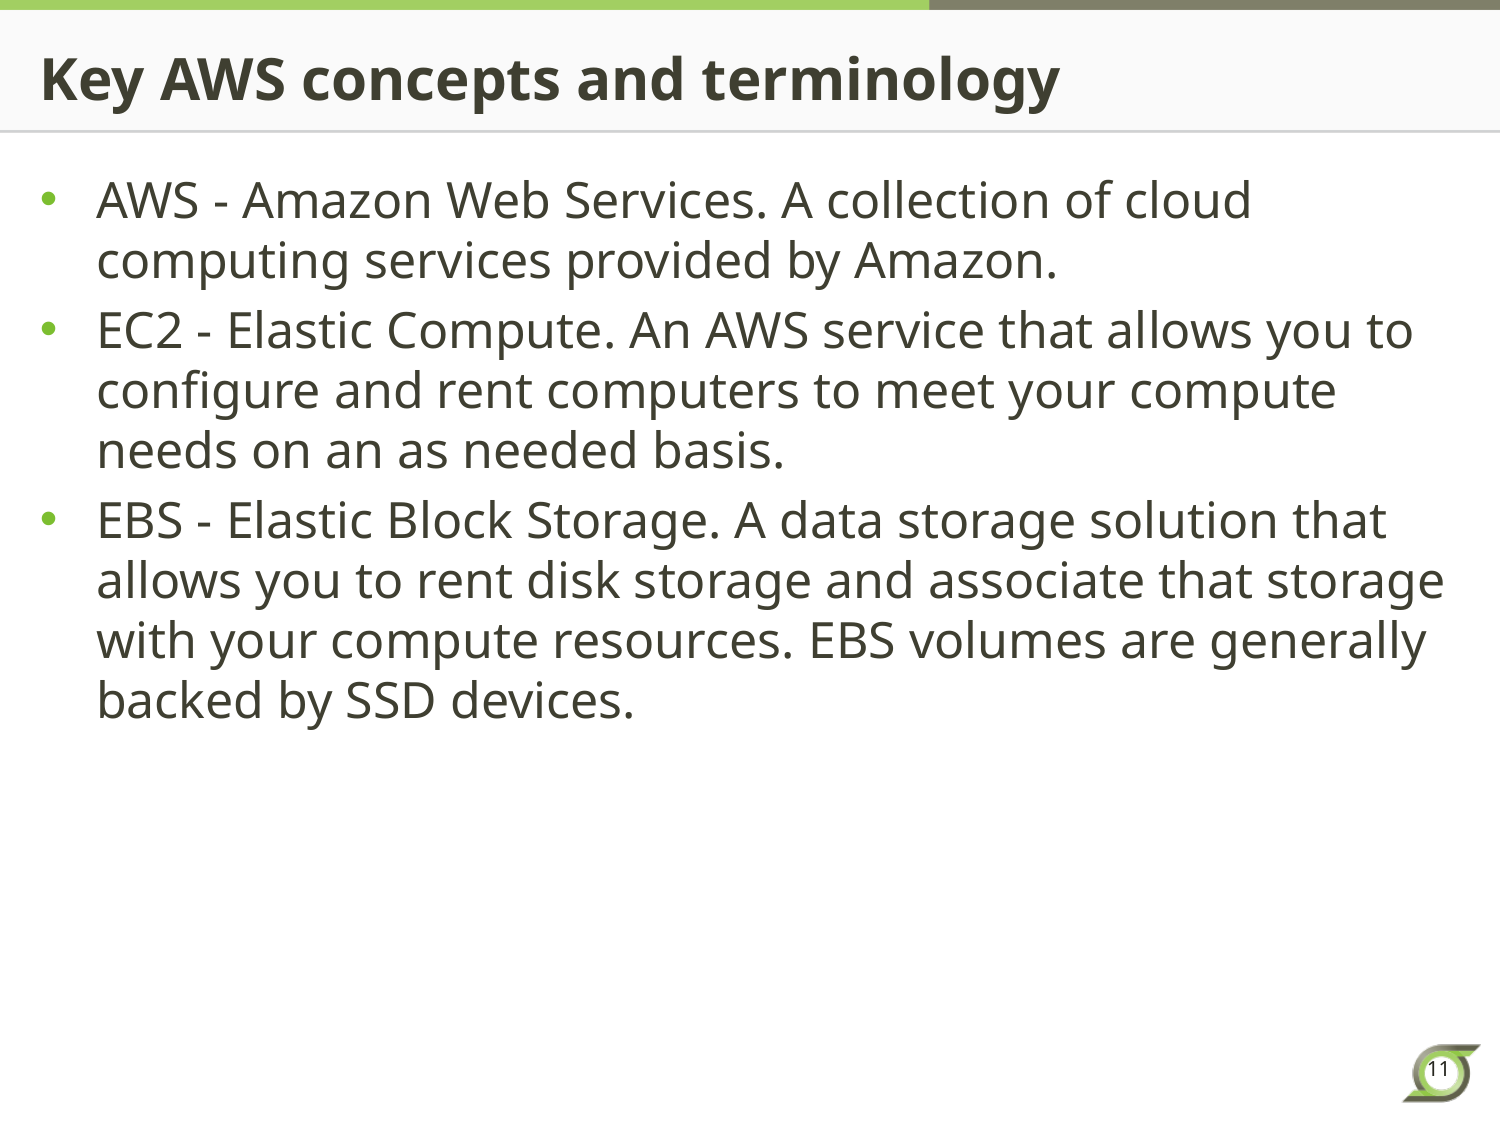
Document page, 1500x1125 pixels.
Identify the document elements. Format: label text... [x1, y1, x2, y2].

title Key AWS concepts and terminology [24, 19, 1475, 135]
list AWS - Amazon Web Services. A collection of cloud computing services provided by Amazon. EC2 - Elastic Compute. An AWS service that allows you to configure and rent computers to meet your compute needs on an as needed basis. EBS - Elastic Block Storage. A data storage solution that allows you to rent disk storage and associate that storage with your compute resources. EBS volumes are generally backed by SSD devices. [24, 160, 1475, 1059]
